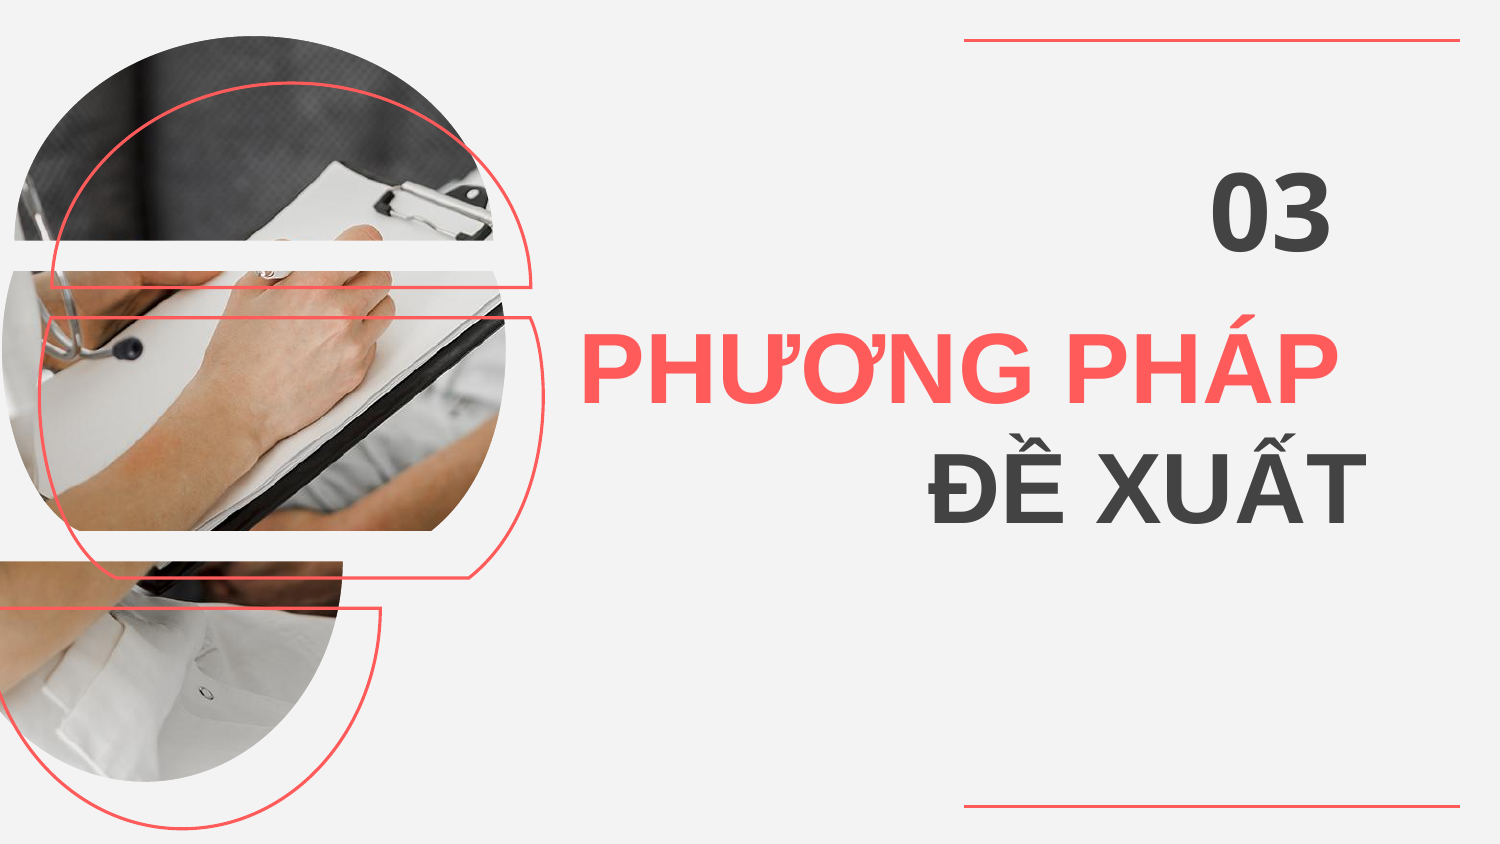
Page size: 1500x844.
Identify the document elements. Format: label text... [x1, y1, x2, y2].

title 03 [1145, 108, 1398, 289]
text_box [0, 0, 564, 830]
title PHƯƠNG PHÁP ĐỀ XUẤT [569, 294, 1383, 552]
